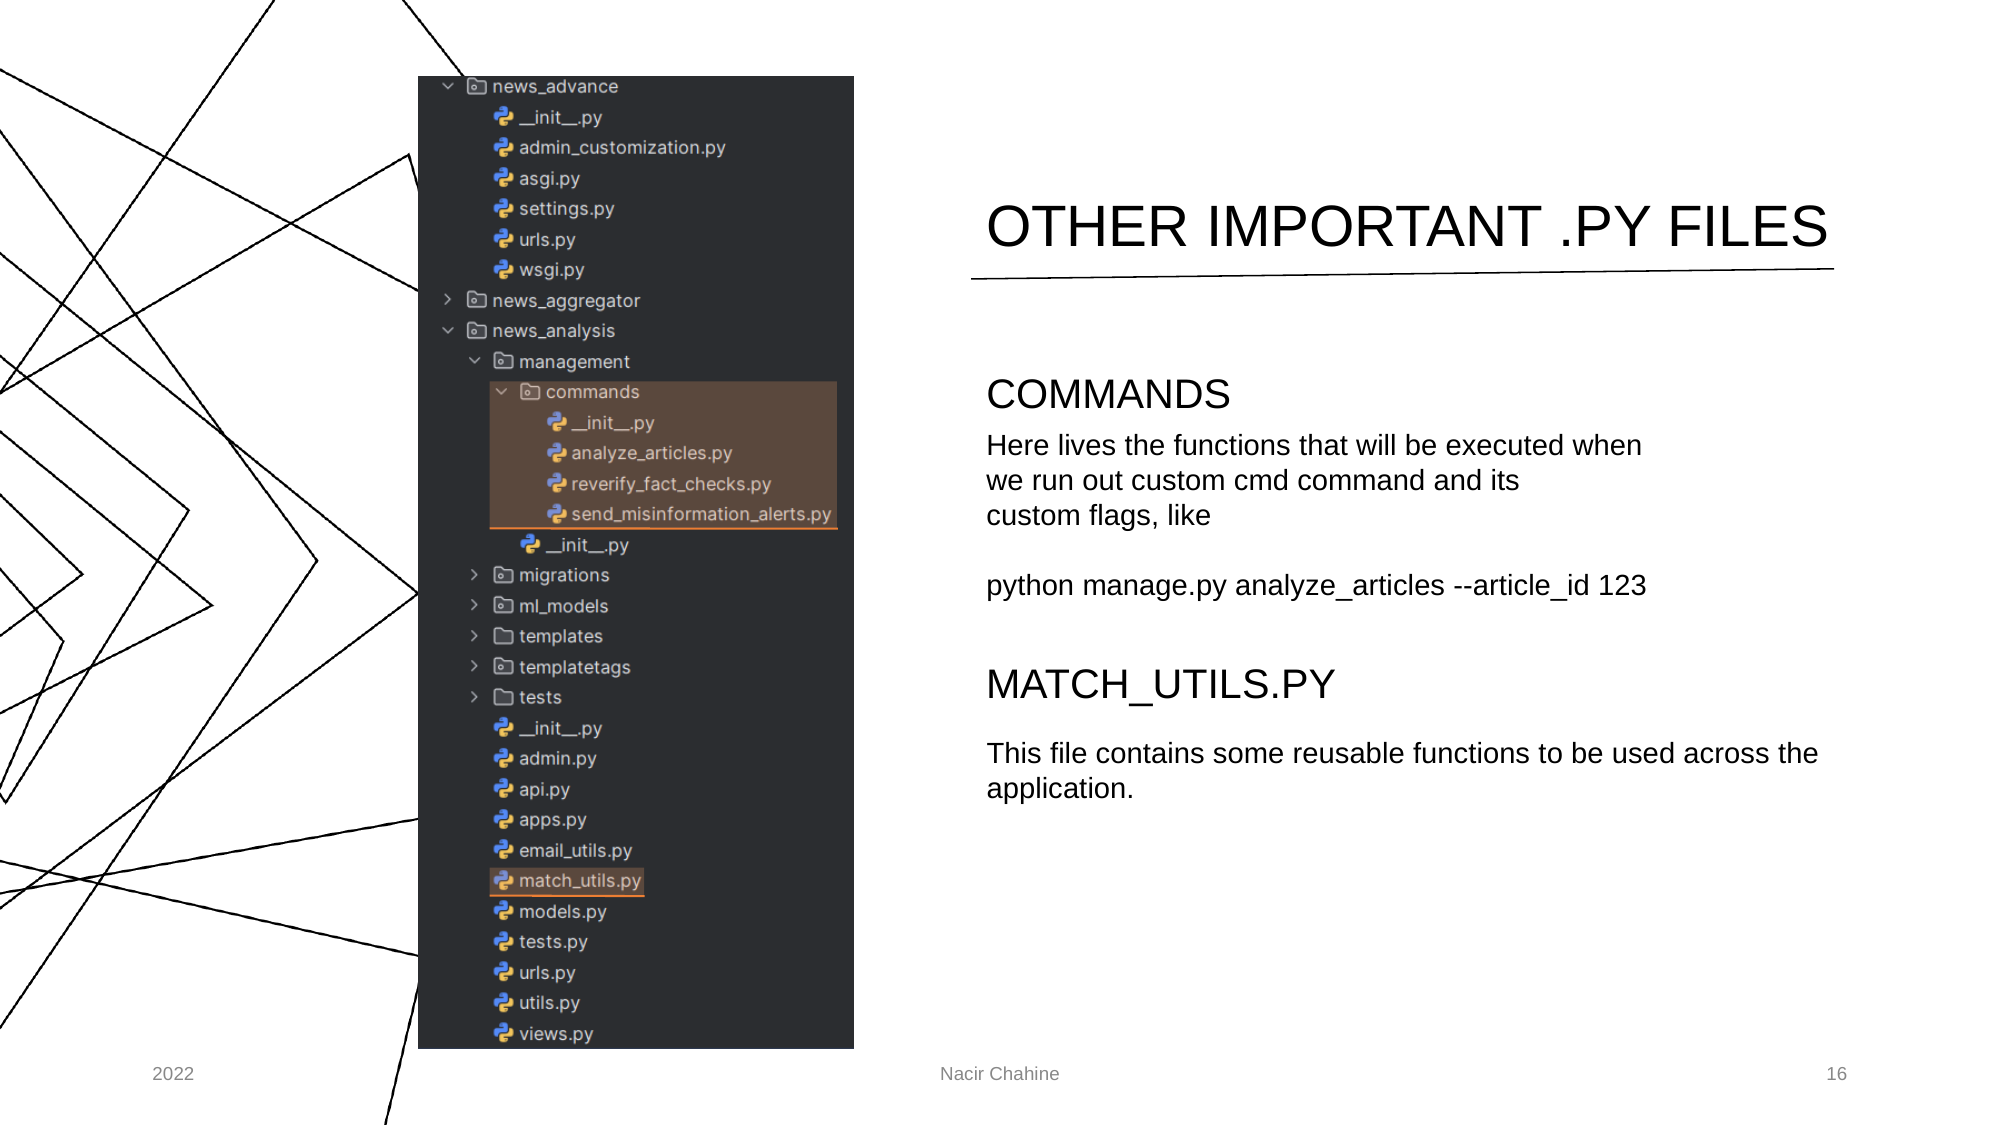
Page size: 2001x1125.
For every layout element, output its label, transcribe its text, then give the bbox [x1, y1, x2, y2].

picture [0, 0, 893, 1125]
list COMMANDS [971, 365, 1863, 425]
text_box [970, 268, 1835, 280]
list This file contains some reusable functions to be used across the application. [971, 727, 1863, 854]
list MATCH_UTILS.PY [971, 655, 1863, 716]
title OTHER IMPORTANT .PY FILES [971, 189, 1863, 328]
slide_number 2022 [137, 1042, 588, 1103]
slide_number ‹#› [1412, 1042, 1863, 1103]
footer Nacir Chahine [662, 1042, 1338, 1103]
list Here lives the functions that will be executed when we run out custom cmd command and its custom flags, like python manage.py analyze_articles --article_id 123 [971, 419, 1670, 595]
